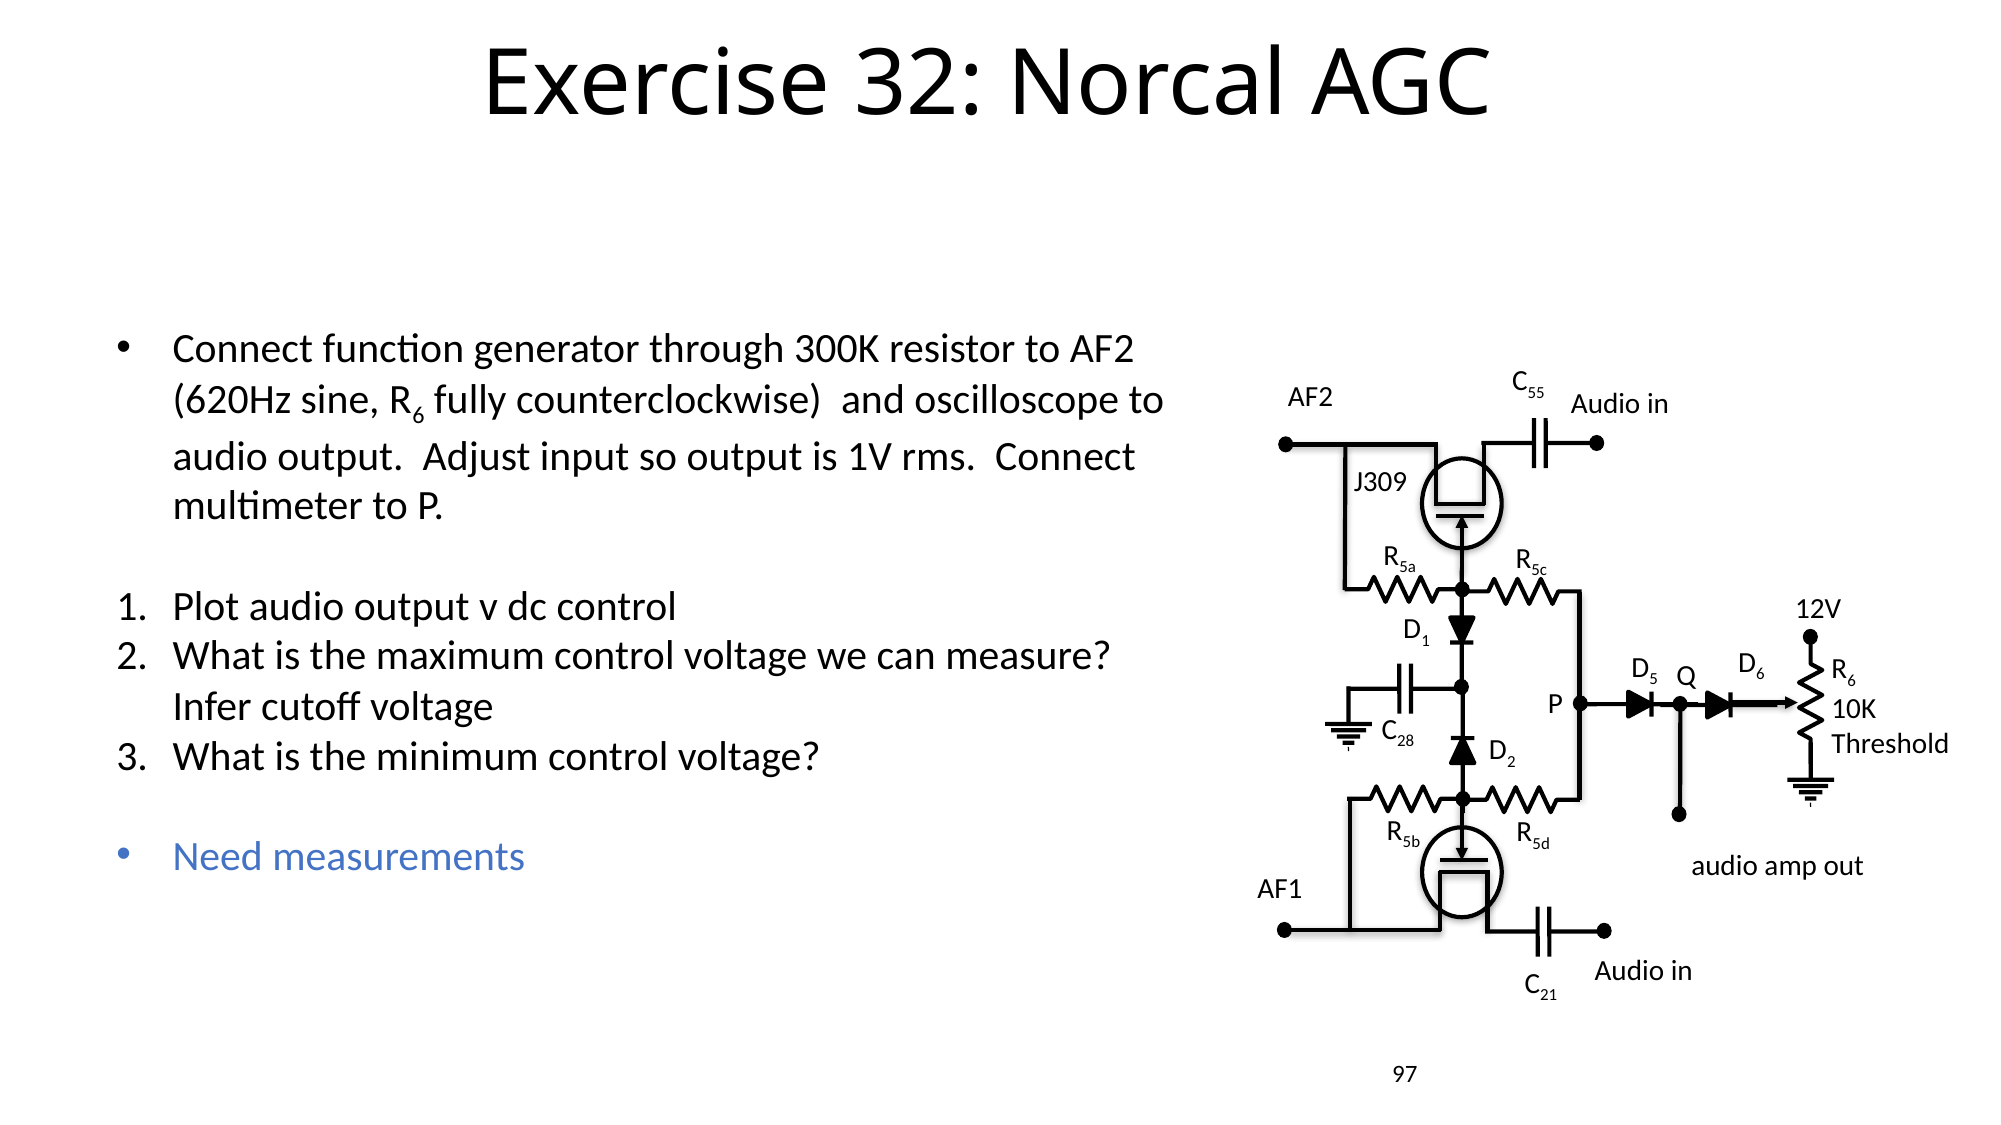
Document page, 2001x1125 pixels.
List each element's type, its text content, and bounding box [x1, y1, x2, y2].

text_box Exercise 32: Norcal AGC [36, 23, 1939, 134]
slide_number 97 [1074, 738, 1425, 1125]
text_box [1249, 354, 1969, 1008]
